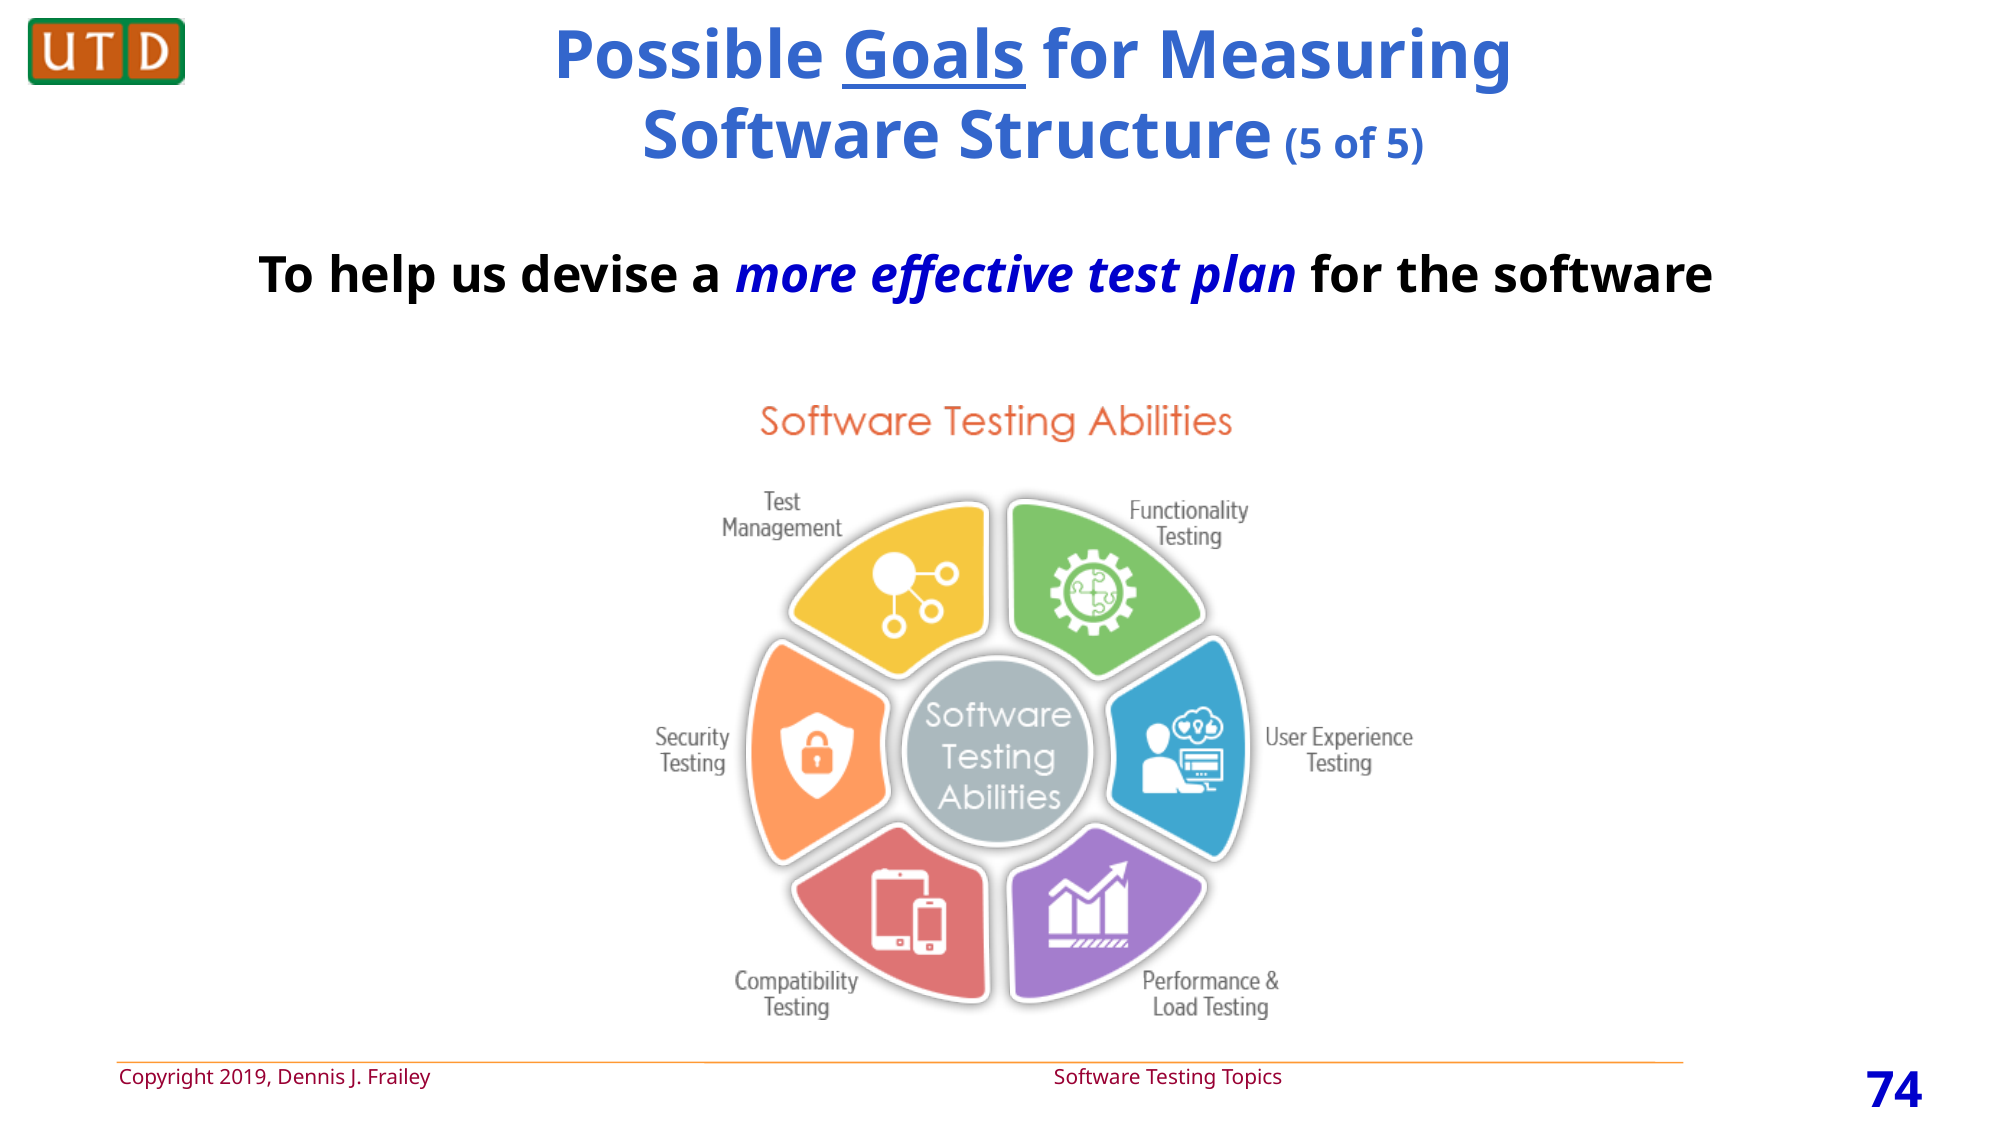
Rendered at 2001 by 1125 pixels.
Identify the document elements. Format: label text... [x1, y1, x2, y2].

picture [655, 405, 1414, 1020]
picture [27, 18, 143, 85]
list To help us devise a more effective test plan for the software [161, 235, 1812, 402]
title Possible Goals for Measuring Software Structure (5 of 5) [143, 0, 1924, 184]
